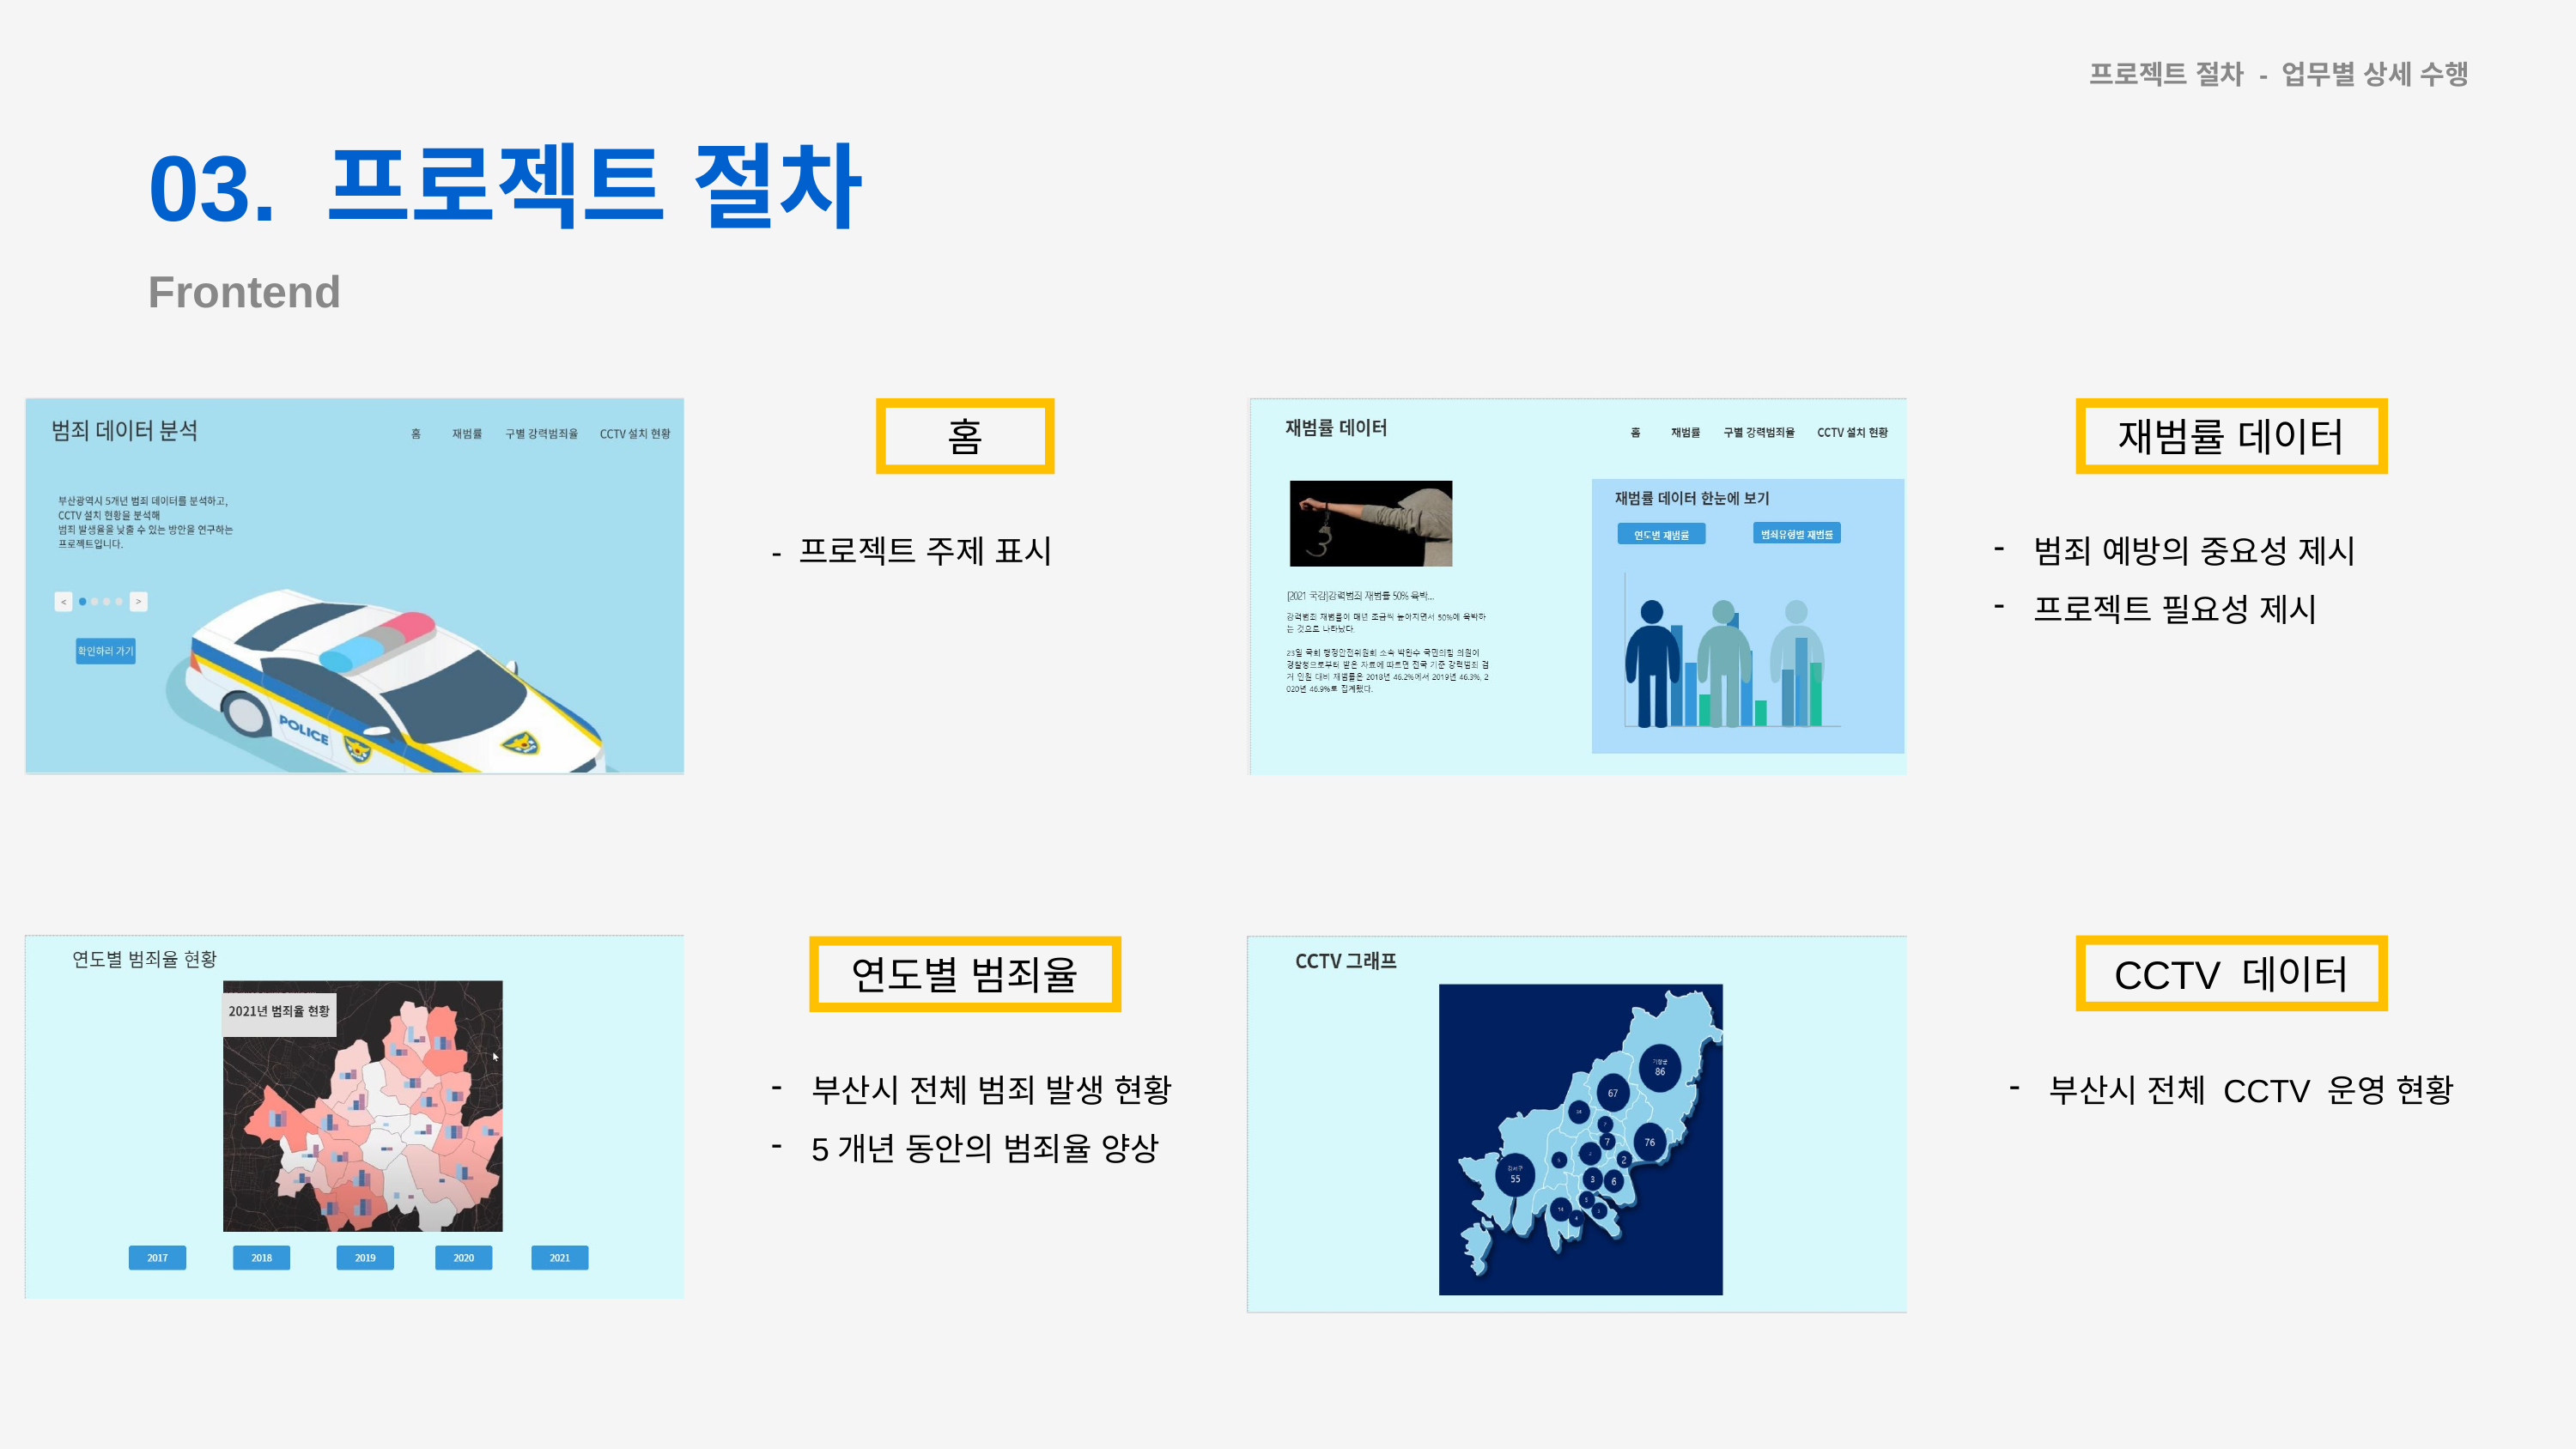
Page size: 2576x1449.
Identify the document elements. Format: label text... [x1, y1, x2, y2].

text_box 프로젝트 절차 - 업무별 상세 수행 [1996, 52, 2483, 97]
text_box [23, 935, 1244, 1299]
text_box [1246, 397, 2483, 775]
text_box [1246, 935, 2499, 1313]
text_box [0, 397, 1245, 775]
text_box 03. 프로젝트 절차 [135, 121, 1036, 246]
text_box Frontend [135, 256, 1248, 324]
